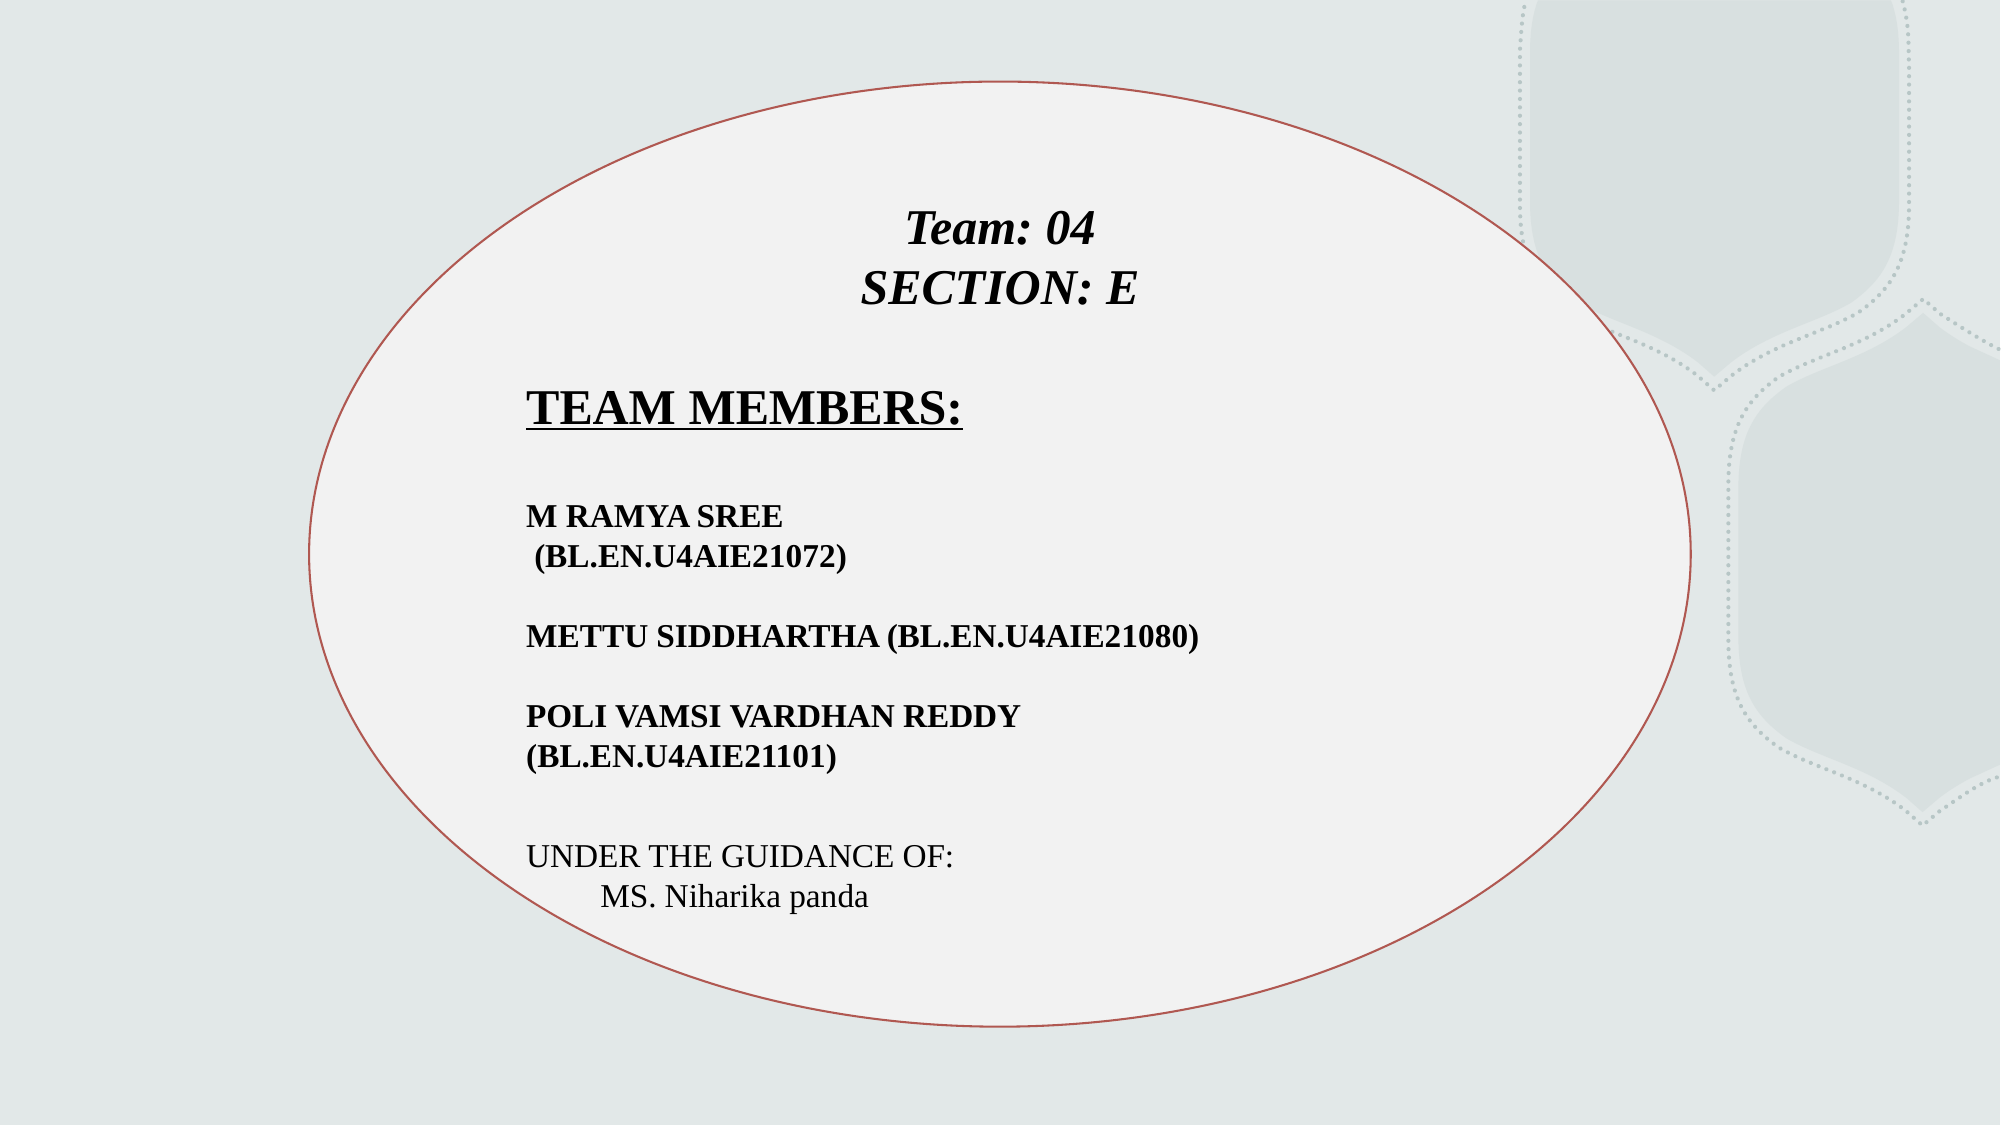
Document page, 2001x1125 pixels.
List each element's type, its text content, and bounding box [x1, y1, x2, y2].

text_box Team: 04 SECTION: E TEAM MEMBERS: M RAMYA SREE (BL.EN.U4AIE21072) METTU SIDDHARTHA (BL.EN.U4AIE21080) POLI VAMSI VARDHAN REDDY (BL.EN.U4AIE21101) UNDER THE GUIDANCE OF: MS. Niharika panda [308, 80, 1692, 1028]
